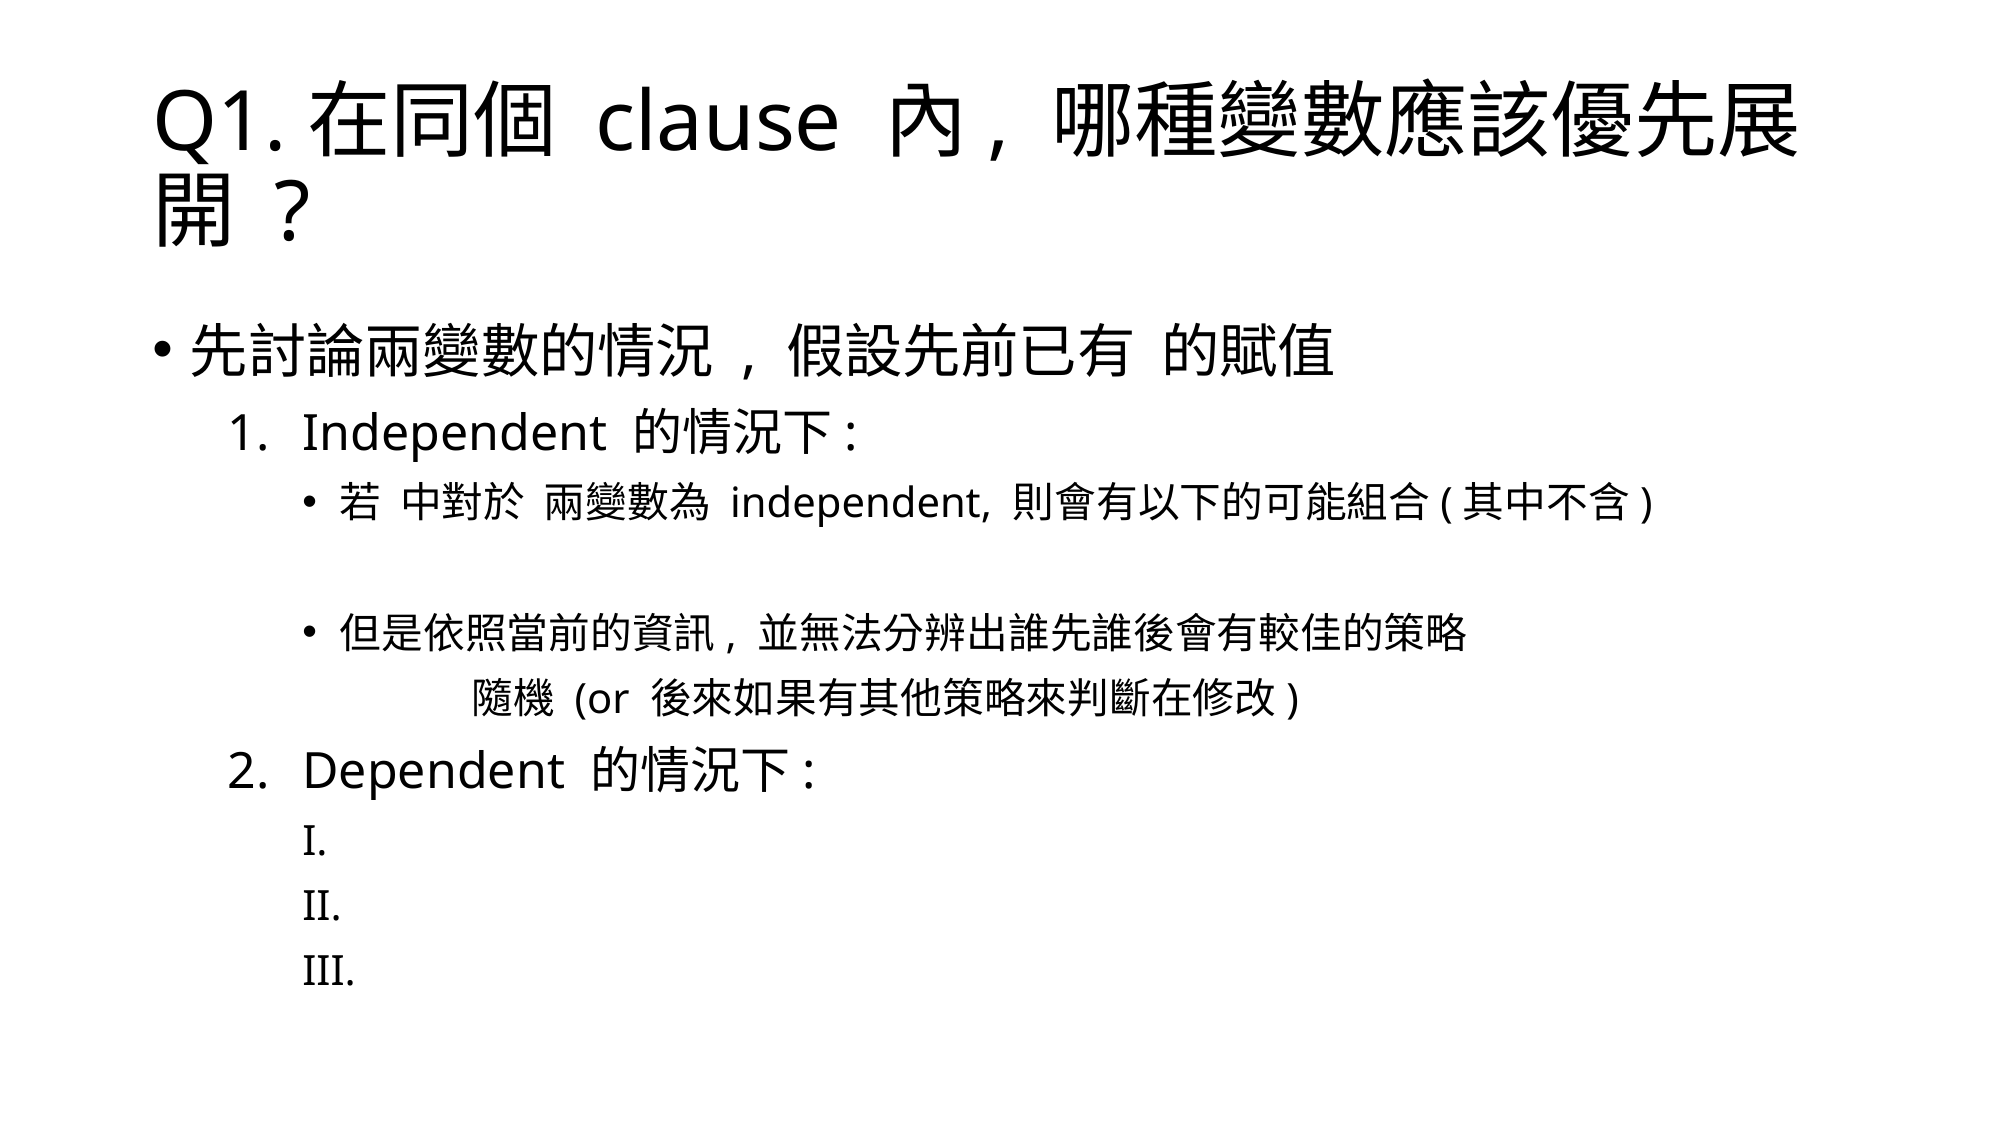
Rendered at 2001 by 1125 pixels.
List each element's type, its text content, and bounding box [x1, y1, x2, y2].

title Q1.在同個 clause 內, 哪種變數應該優先展開 ? [137, 59, 1863, 278]
